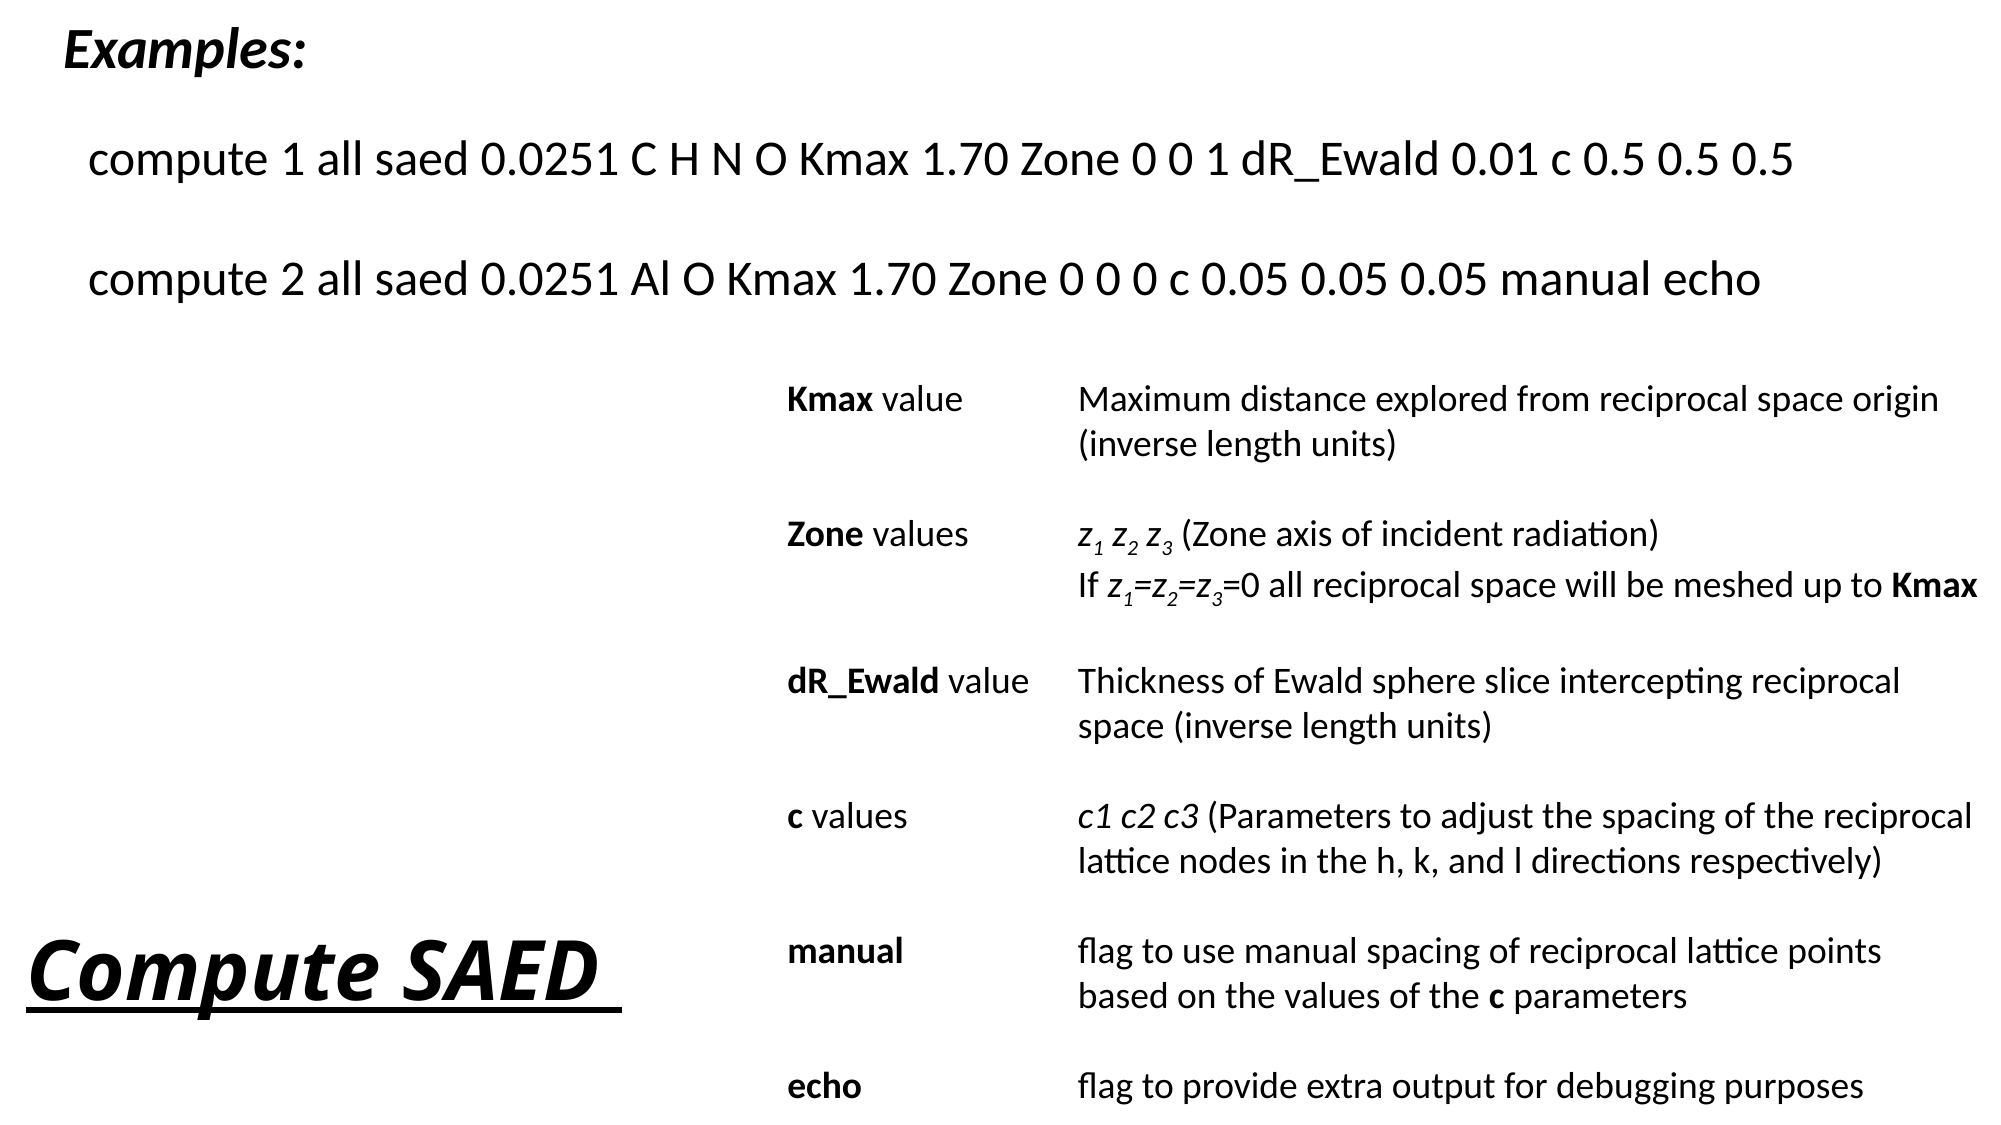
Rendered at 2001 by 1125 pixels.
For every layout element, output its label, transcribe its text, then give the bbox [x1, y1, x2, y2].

text_box compute 1 all saed 0.0251 C H N O Kmax 1.70 Zone 0 0 1 dR_Ewald 0.01 c 0.5 0.5 0.5 compute 2 all saed 0.0251 Al O Kmax 1.70 Zone 0 0 0 c 0.05 0.05 0.05 manual echo [73, 117, 1893, 313]
title Compute SAED [11, 921, 772, 1105]
text_box Kmax value Maximum distance explored from reciprocal space origin (inverse length units) Zone values z1 z2 z3 (Zone axis of incident radiation) If z1=z2=z3=0 all reciprocal space will be meshed up to Kmax dR_Ewald value Thickness of Ewald sphere slice intercepting reciprocal space (inverse length units) c values c1 c2 c3 (Parameters to adjust the spacing of the reciprocal lattice nodes in the h, k, and l directions respectively) manual flag to use manual spacing of reciprocal lattice points based on the values of the c parameters echo flag to provide extra output for debugging purposes [772, 321, 2000, 1125]
list Examples: [48, 10, 1856, 969]
text_box [56, 97, 1361, 517]
